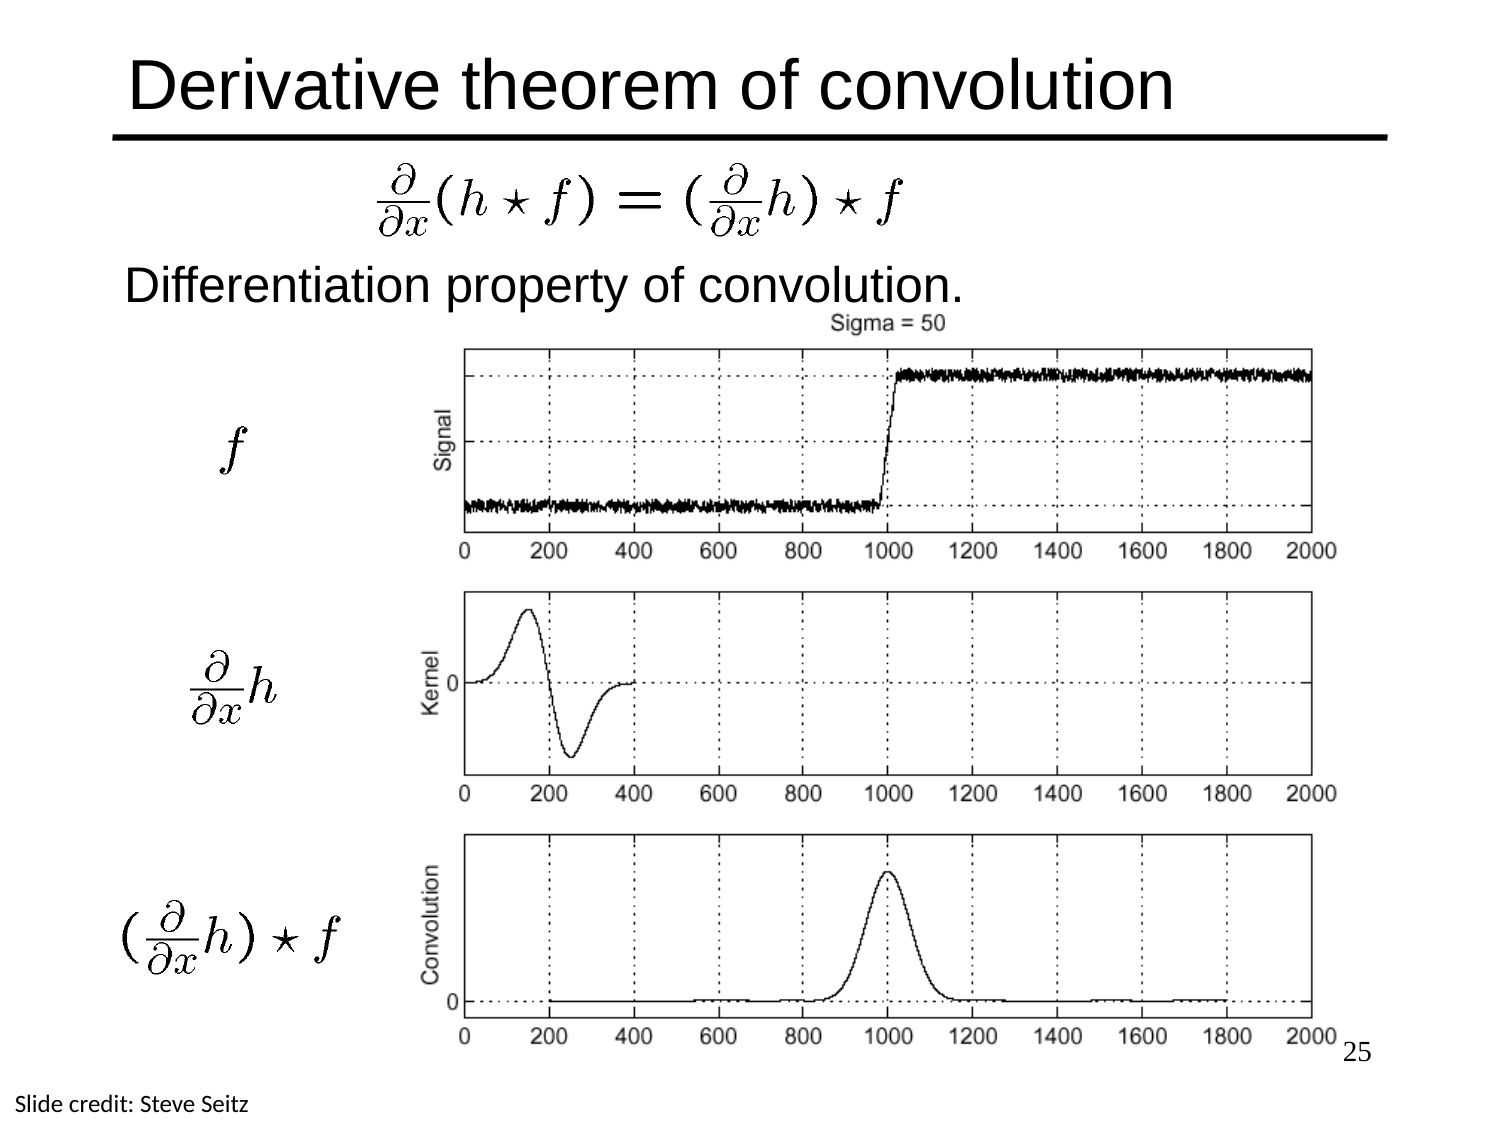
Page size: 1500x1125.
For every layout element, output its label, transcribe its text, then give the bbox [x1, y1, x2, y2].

picture [121, 899, 343, 976]
picture [374, 162, 904, 239]
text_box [415, 304, 1353, 1062]
picture [218, 424, 248, 475]
text_box Slide credit: Steve Seitz [0, 1079, 413, 1125]
title Derivative theorem of convolution [112, 12, 1388, 151]
picture [187, 649, 278, 726]
list Differentiation property of convolution. [108, 244, 1385, 333]
slide_number 25 [1074, 1024, 1388, 1101]
